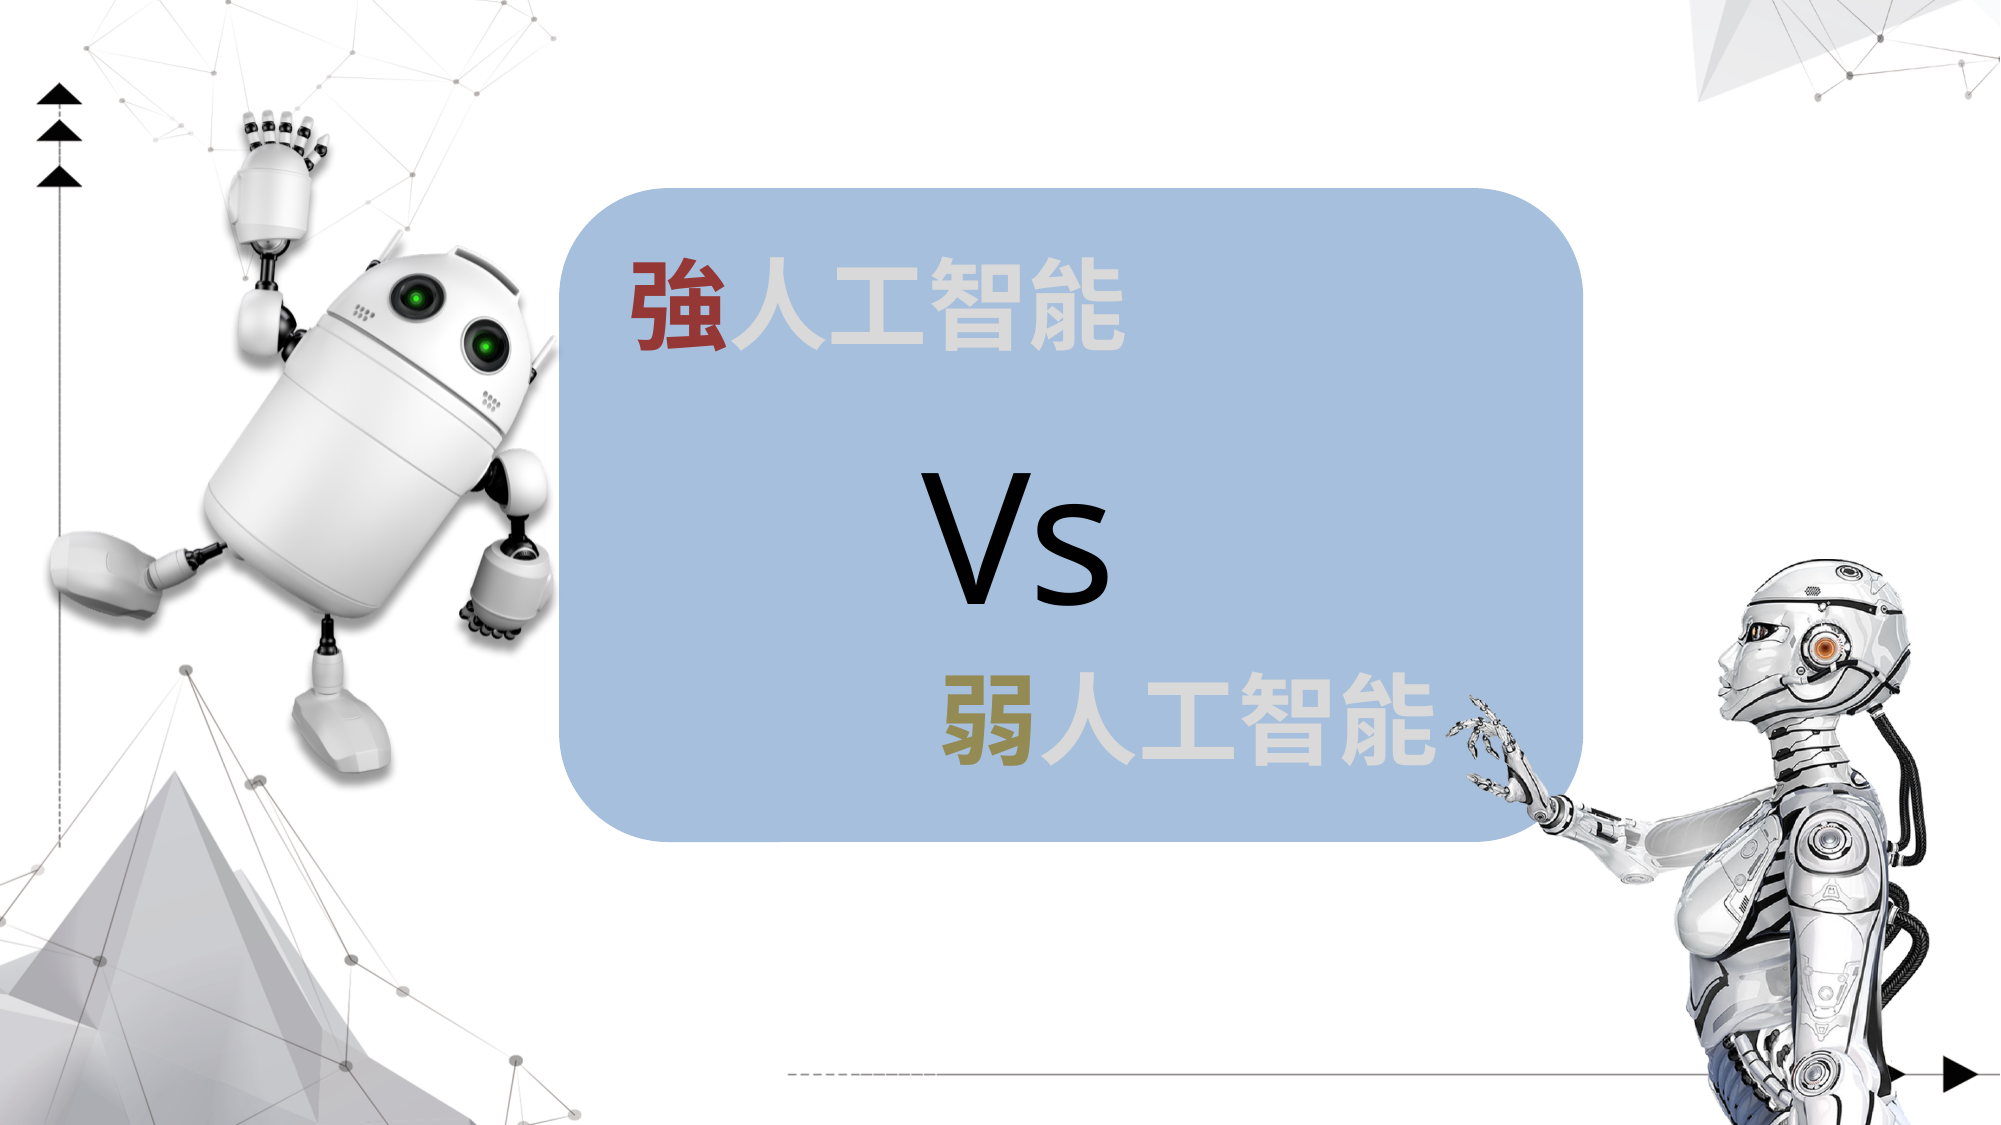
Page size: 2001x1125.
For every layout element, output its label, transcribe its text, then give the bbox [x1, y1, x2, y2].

text_box [656, 188, 1584, 843]
text_box Vs [906, 414, 1132, 649]
text_box 弱人工智能 [926, 651, 1409, 784]
text_box 強人工智能 [650, 236, 1203, 369]
picture [0, 0, 2000, 1125]
